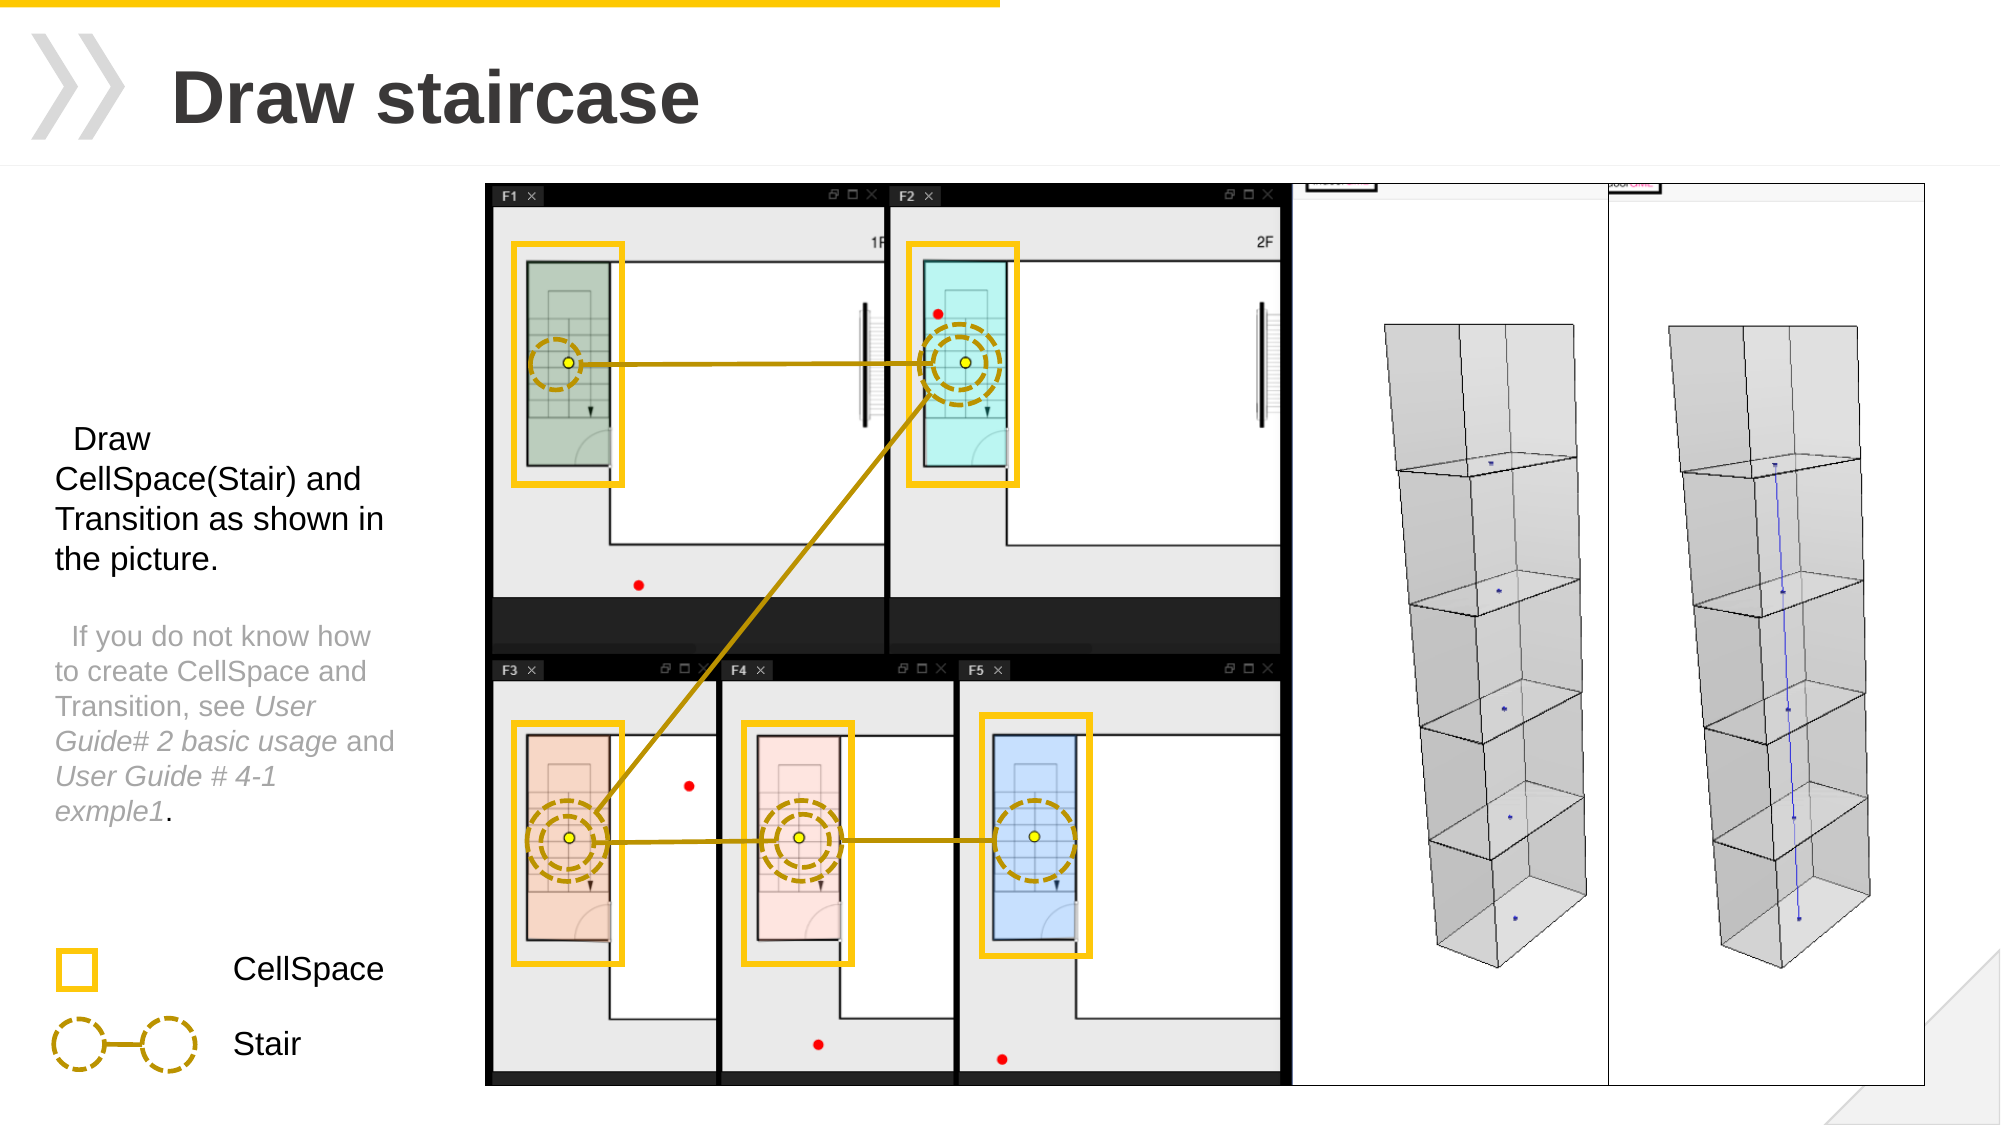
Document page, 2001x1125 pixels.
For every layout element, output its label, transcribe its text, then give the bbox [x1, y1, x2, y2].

text_box Stair [218, 1035, 411, 1070]
text_box [58, 950, 96, 990]
text_box [141, 1017, 197, 1073]
text_box CellSpace [218, 939, 411, 1035]
picture [485, 183, 1925, 1086]
text_box Draw CellSpace(Stair) and Transition as shown in the picture. If you do not know how to create CellSpace and Transition, see User Guide# 2 basic usage and User Guide # 4-1 exmple1. [39, 410, 413, 835]
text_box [595, 393, 931, 813]
title Draw staircase [156, 39, 1882, 159]
text_box [52, 1017, 106, 1071]
